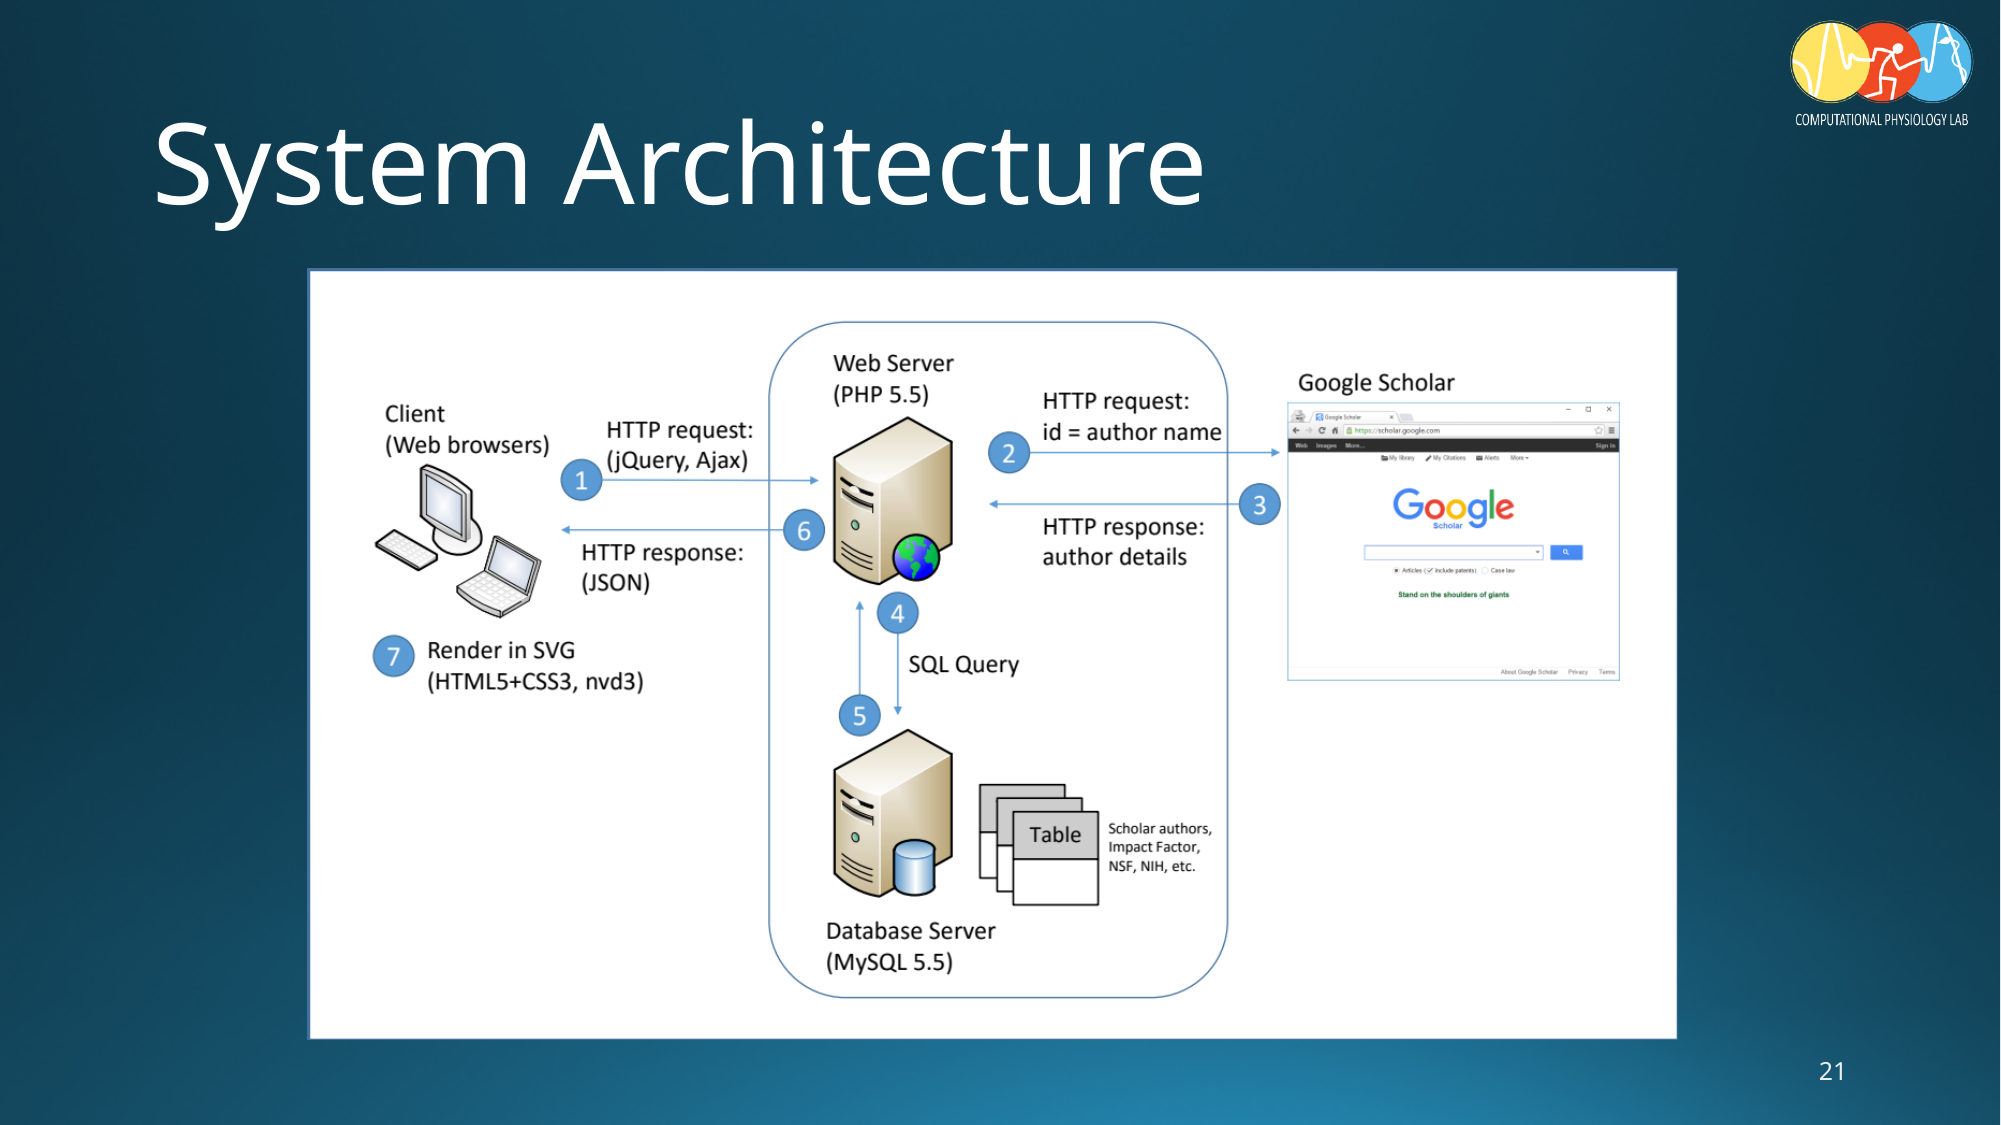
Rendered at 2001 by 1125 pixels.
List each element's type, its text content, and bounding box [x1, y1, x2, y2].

title System Architecture [137, 59, 1863, 278]
picture [0, 0, 2001, 1125]
slide_number 21 [1412, 1042, 1863, 1103]
